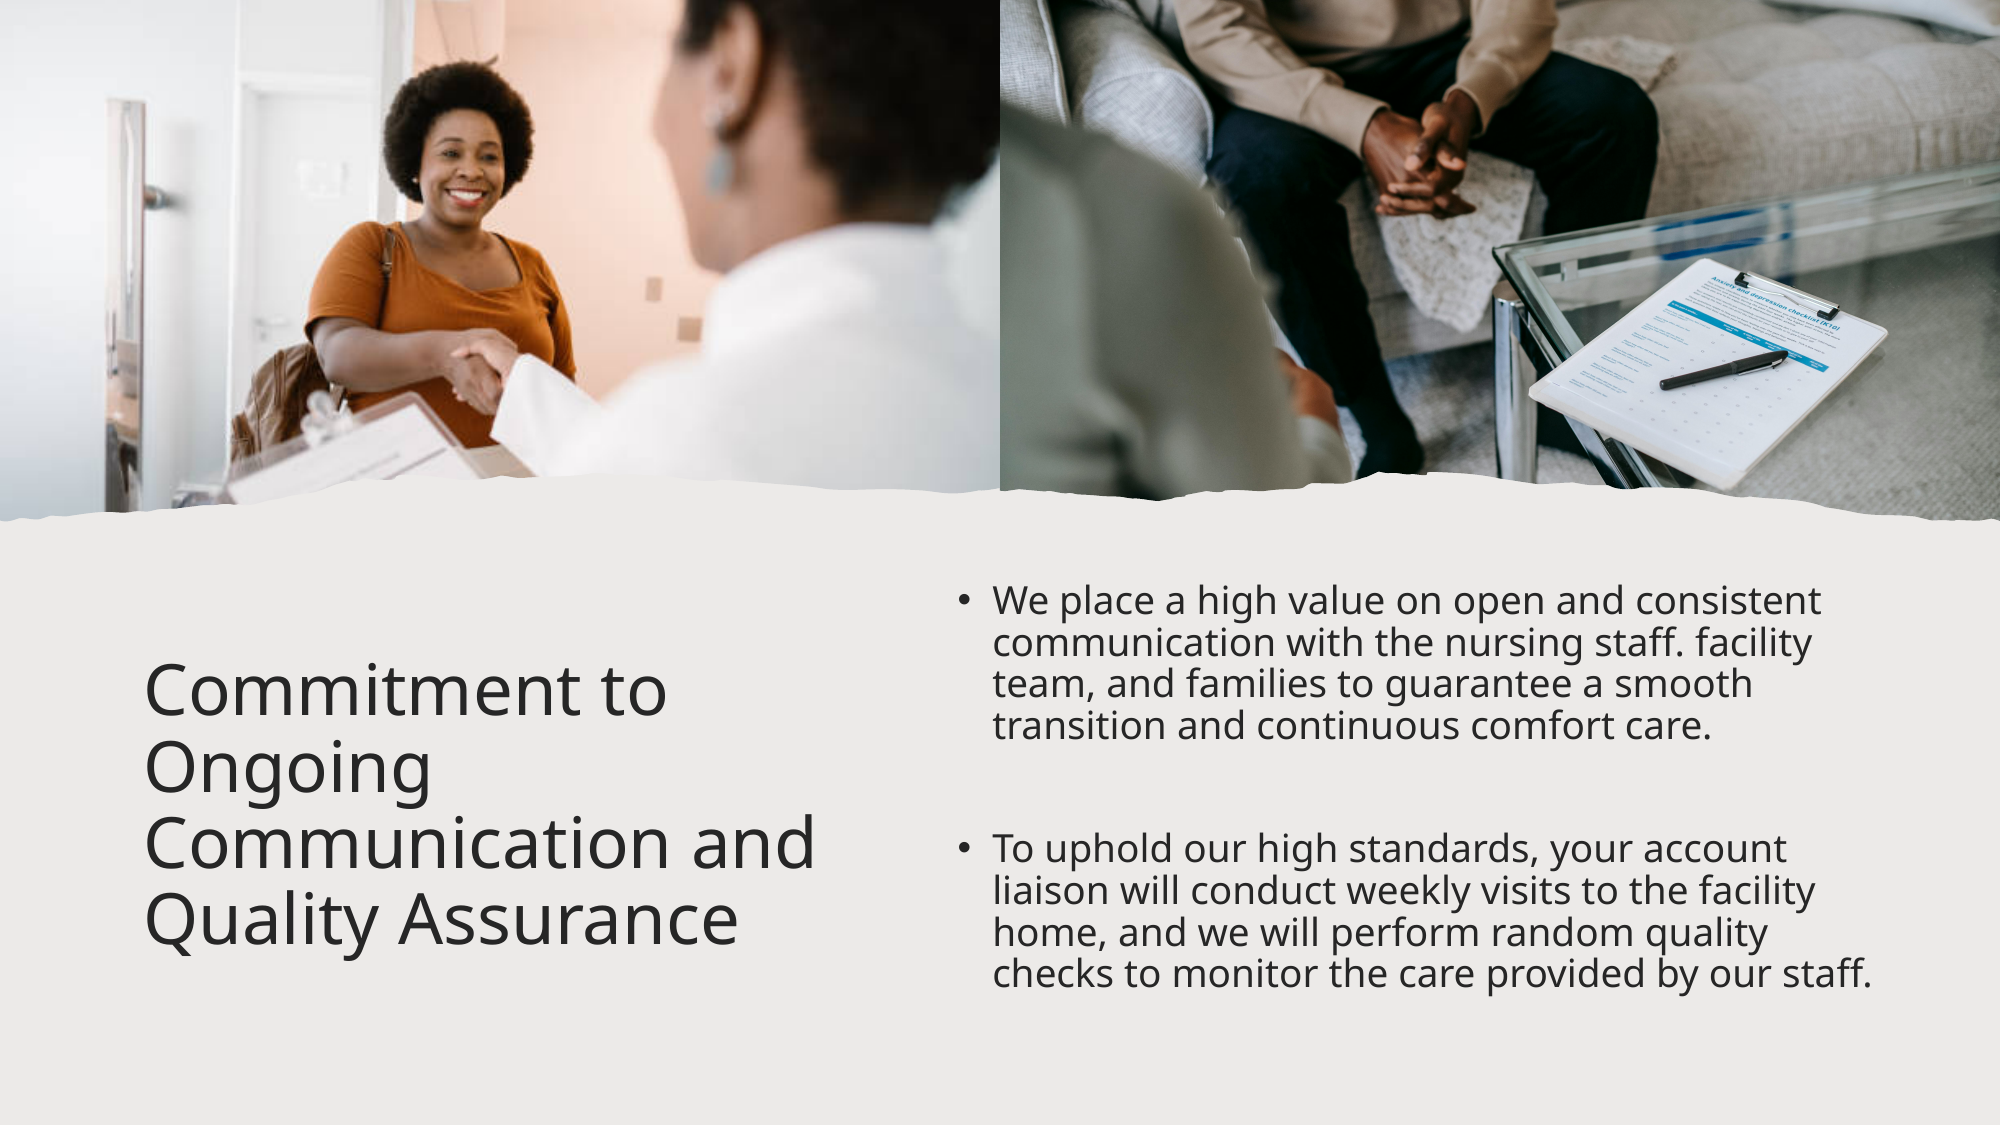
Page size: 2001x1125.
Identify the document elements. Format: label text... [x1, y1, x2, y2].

text_box [0, 522, 2000, 1125]
list We place a high value on open and consistent communication with the nursing staff. facility team, and families to guarantee a smooth transition and continuous comfort care. To uphold our high standards, your account liaison will conduct weekly visits to the facility home, and we will perform random quality checks to monitor the care provided by our staff. [942, 573, 1897, 1042]
title Commitment to Ongoing Communication and Quality Assurance [128, 635, 849, 980]
picture [0, 0, 2000, 522]
